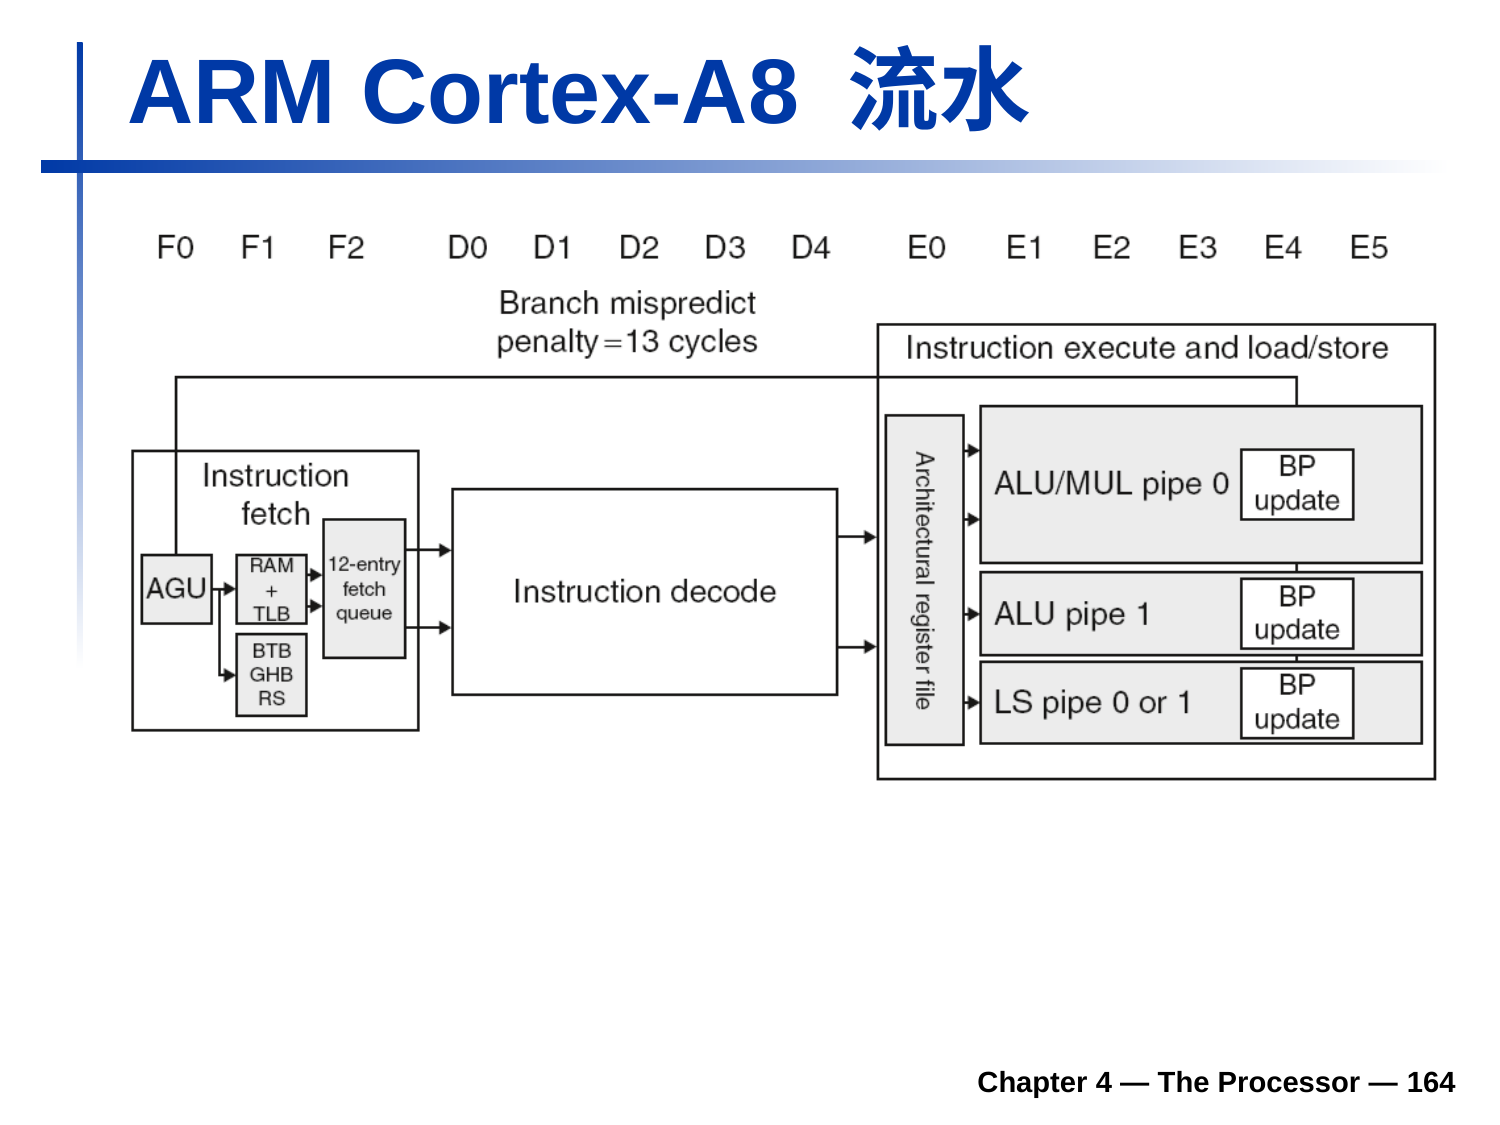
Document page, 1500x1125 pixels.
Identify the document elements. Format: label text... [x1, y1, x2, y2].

picture [88, 206, 1468, 799]
title ARM Cortex-A8 流水 [112, 23, 1468, 149]
footer Chapter 4 — The Processor — 164 [277, 1046, 1471, 1106]
